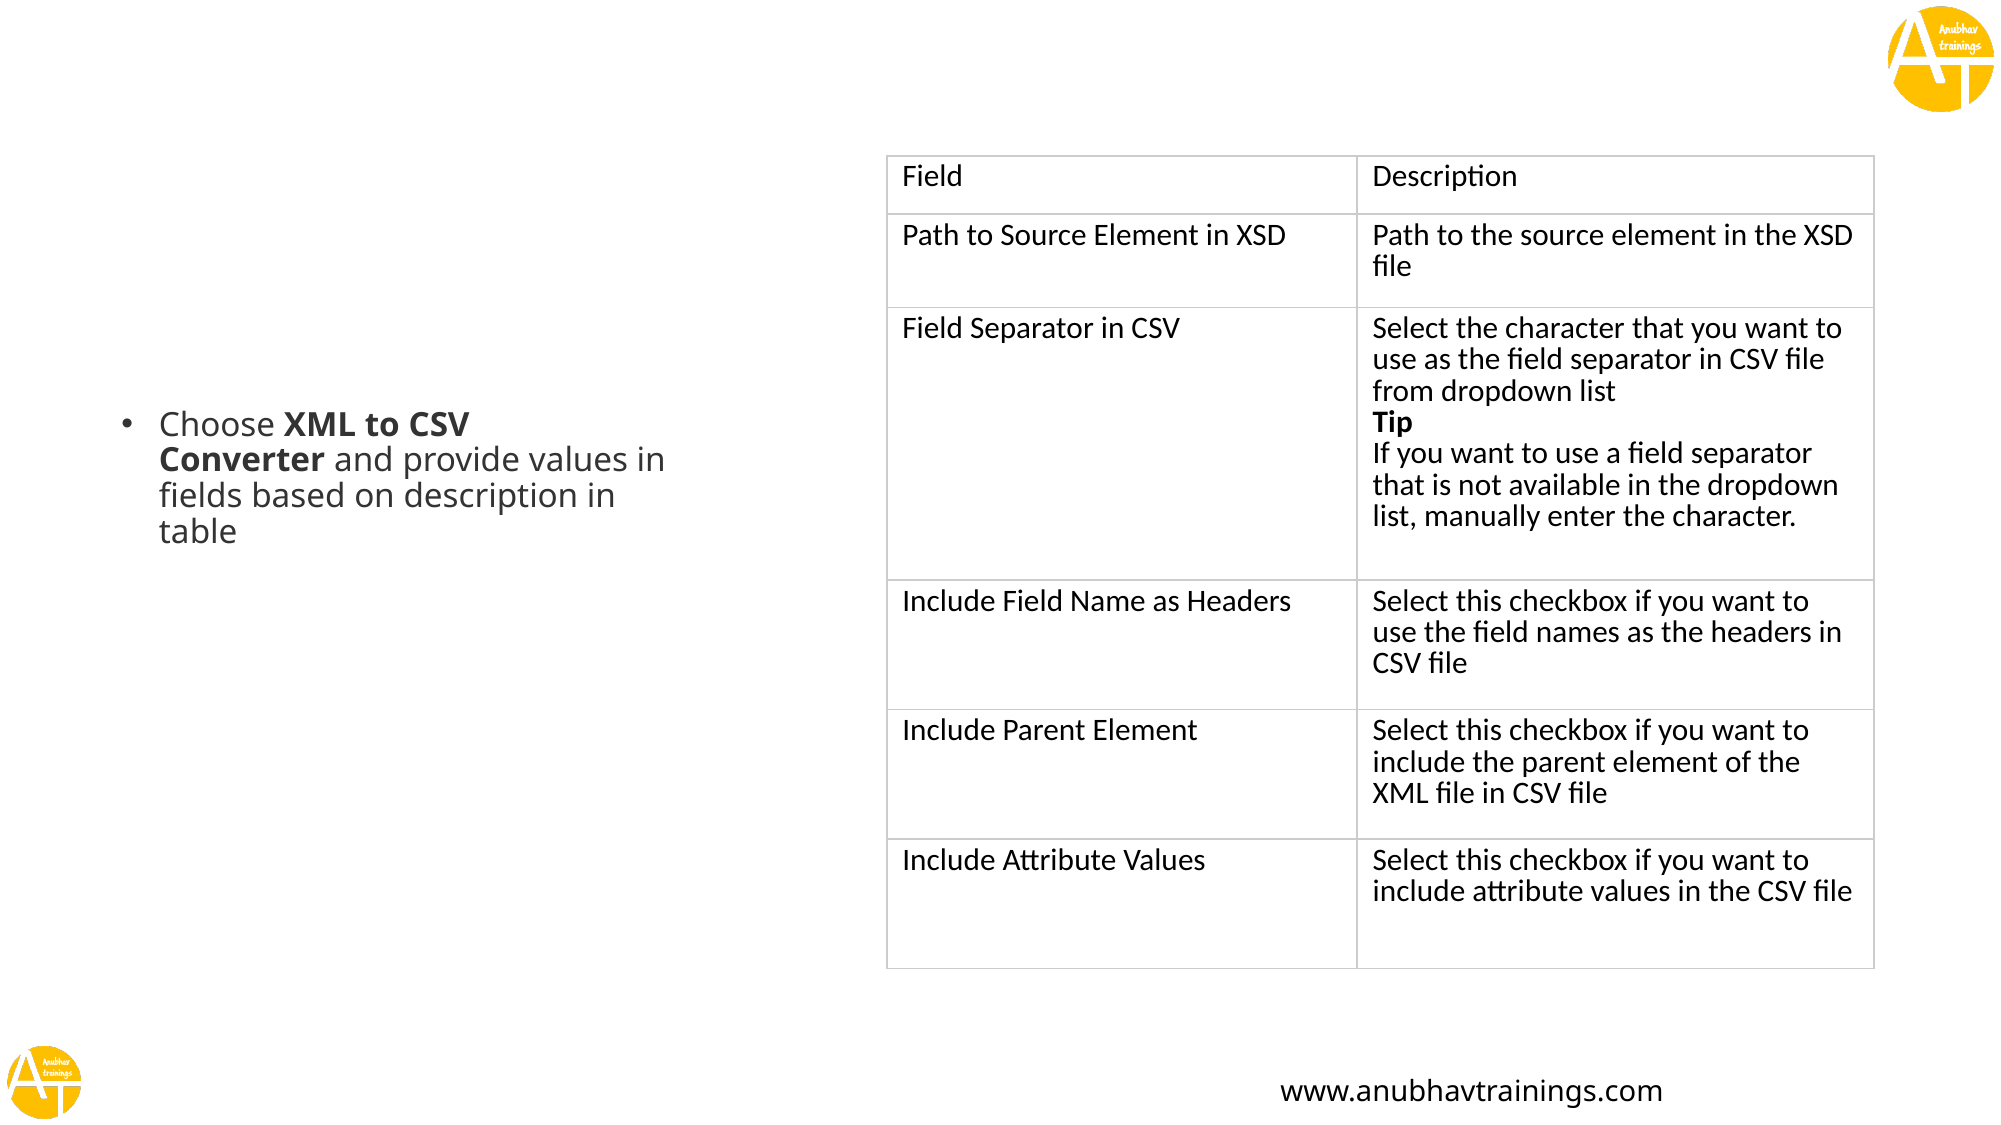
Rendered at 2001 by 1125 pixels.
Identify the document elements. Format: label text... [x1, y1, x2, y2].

table_cell Select this checkbox if you want to include attribute values in the CSV file [1358, 840, 1873, 968]
table_cell Path to Source Element in XSD [888, 215, 1356, 307]
picture [0, 1041, 85, 1125]
table_cell Select the character that you want to use as the field separator in CSV file from dropdown list Tip If you want to use a field separator that is not available in the dropdown list, manually enter the character. [1358, 308, 1873, 579]
table_cell Select this checkbox if you want to use the field names as the headers in CSV file [1358, 581, 1873, 709]
table_header Field [888, 157, 1356, 213]
table_cell Include Field Name as Headers [888, 581, 1356, 709]
table_cell Path to the source element in the XSD file [1358, 215, 1873, 307]
table_cell Field Separator in CSV [888, 308, 1356, 579]
picture [1877, 0, 2000, 121]
table_header Description [1358, 157, 1873, 213]
table_cell Include Parent Element [888, 710, 1356, 838]
table_cell Select this checkbox if you want to include the parent element of the XML file in CSV file [1358, 710, 1873, 838]
list Choose XML to CSV Converter and provide values in fields based on description in table [106, 399, 682, 1021]
table_cell Include Attribute Values [888, 840, 1356, 968]
